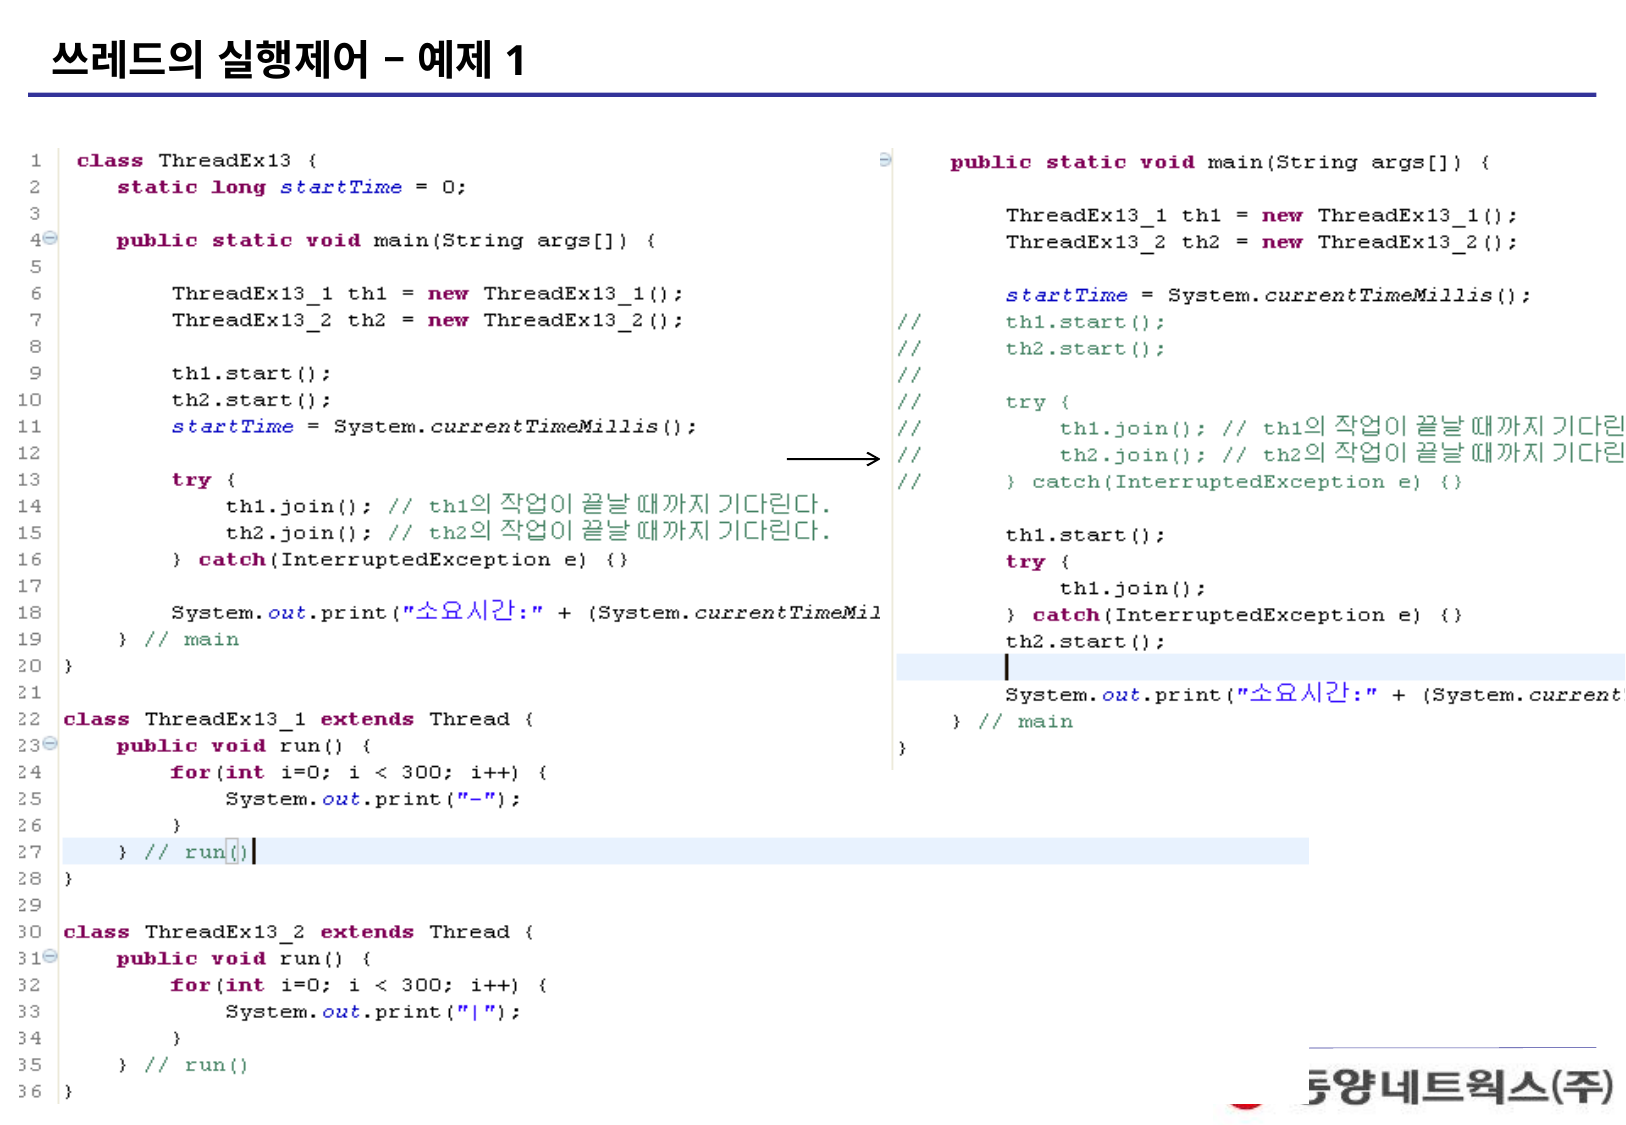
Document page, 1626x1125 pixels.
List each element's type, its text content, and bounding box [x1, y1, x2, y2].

picture [18, 148, 1625, 1125]
title 쓰레드의 실행제어 – 예제1 [36, 25, 1325, 92]
